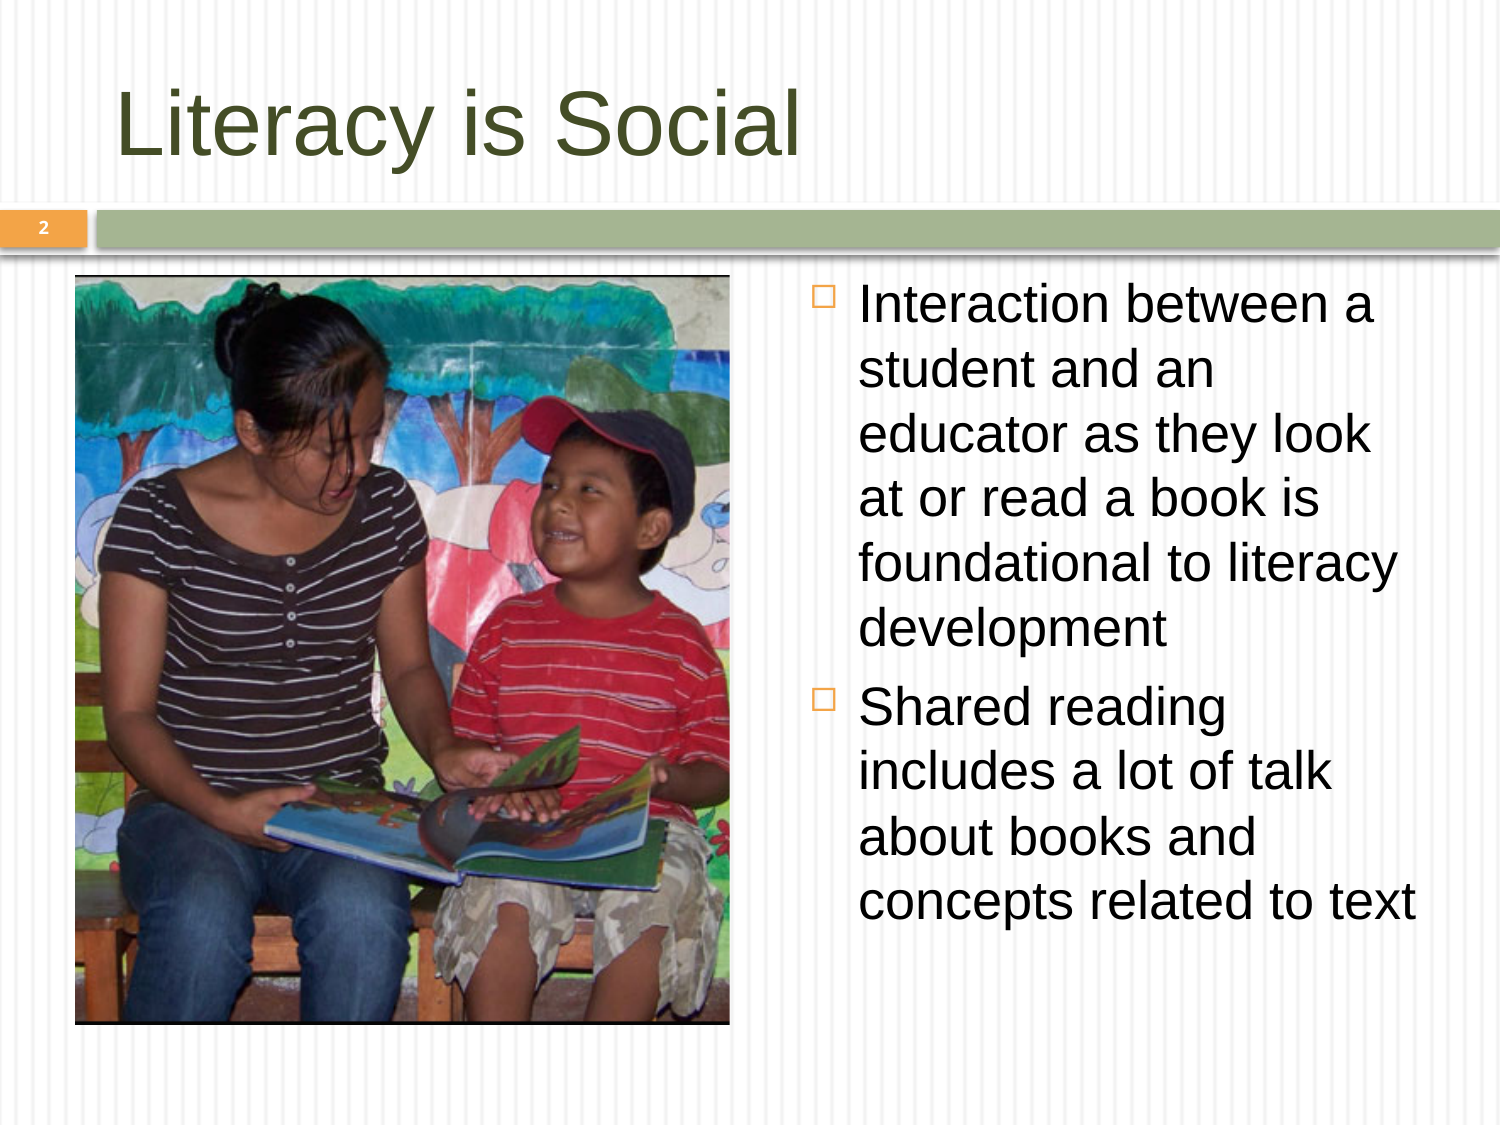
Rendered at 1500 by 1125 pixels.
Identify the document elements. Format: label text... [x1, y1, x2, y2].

title Literacy is Social [99, 37, 1438, 200]
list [74, 274, 731, 1026]
slide_number 2 [0, 208, 88, 249]
list Interaction between a student and an educator as they look at or read a book is foundational to literacy development Shared reading includes a lot of talk about books and concepts related to text [794, 260, 1433, 1011]
